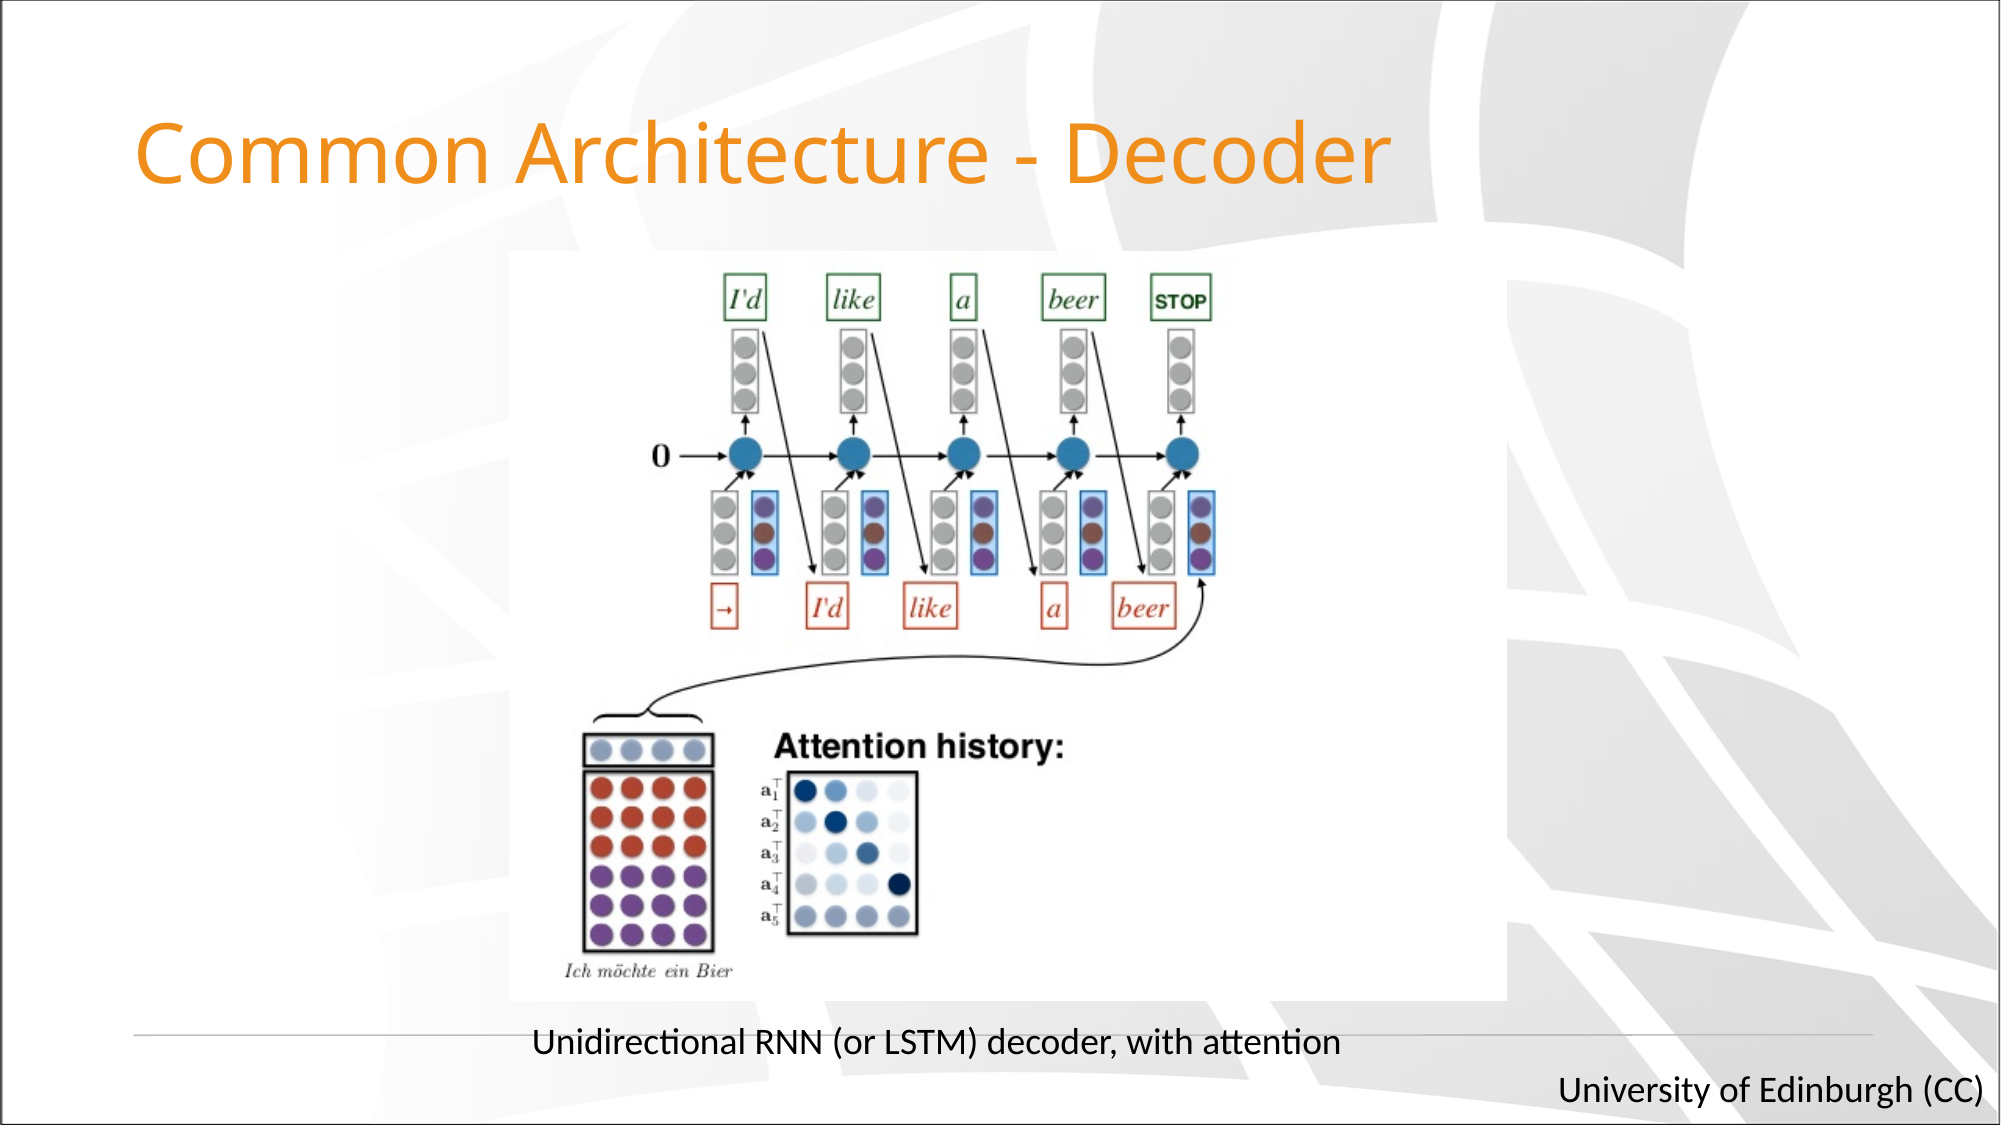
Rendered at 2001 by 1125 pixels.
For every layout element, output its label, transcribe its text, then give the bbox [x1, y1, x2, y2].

text_box Unidirectional RNN (or LSTM) decoder, with attention [517, 1010, 1427, 1070]
picture [0, 0, 2001, 1125]
text_box University of Edinburgh (CC) [1543, 1057, 2000, 1118]
text_box Common Architecture - Decoder [133, 90, 1882, 208]
